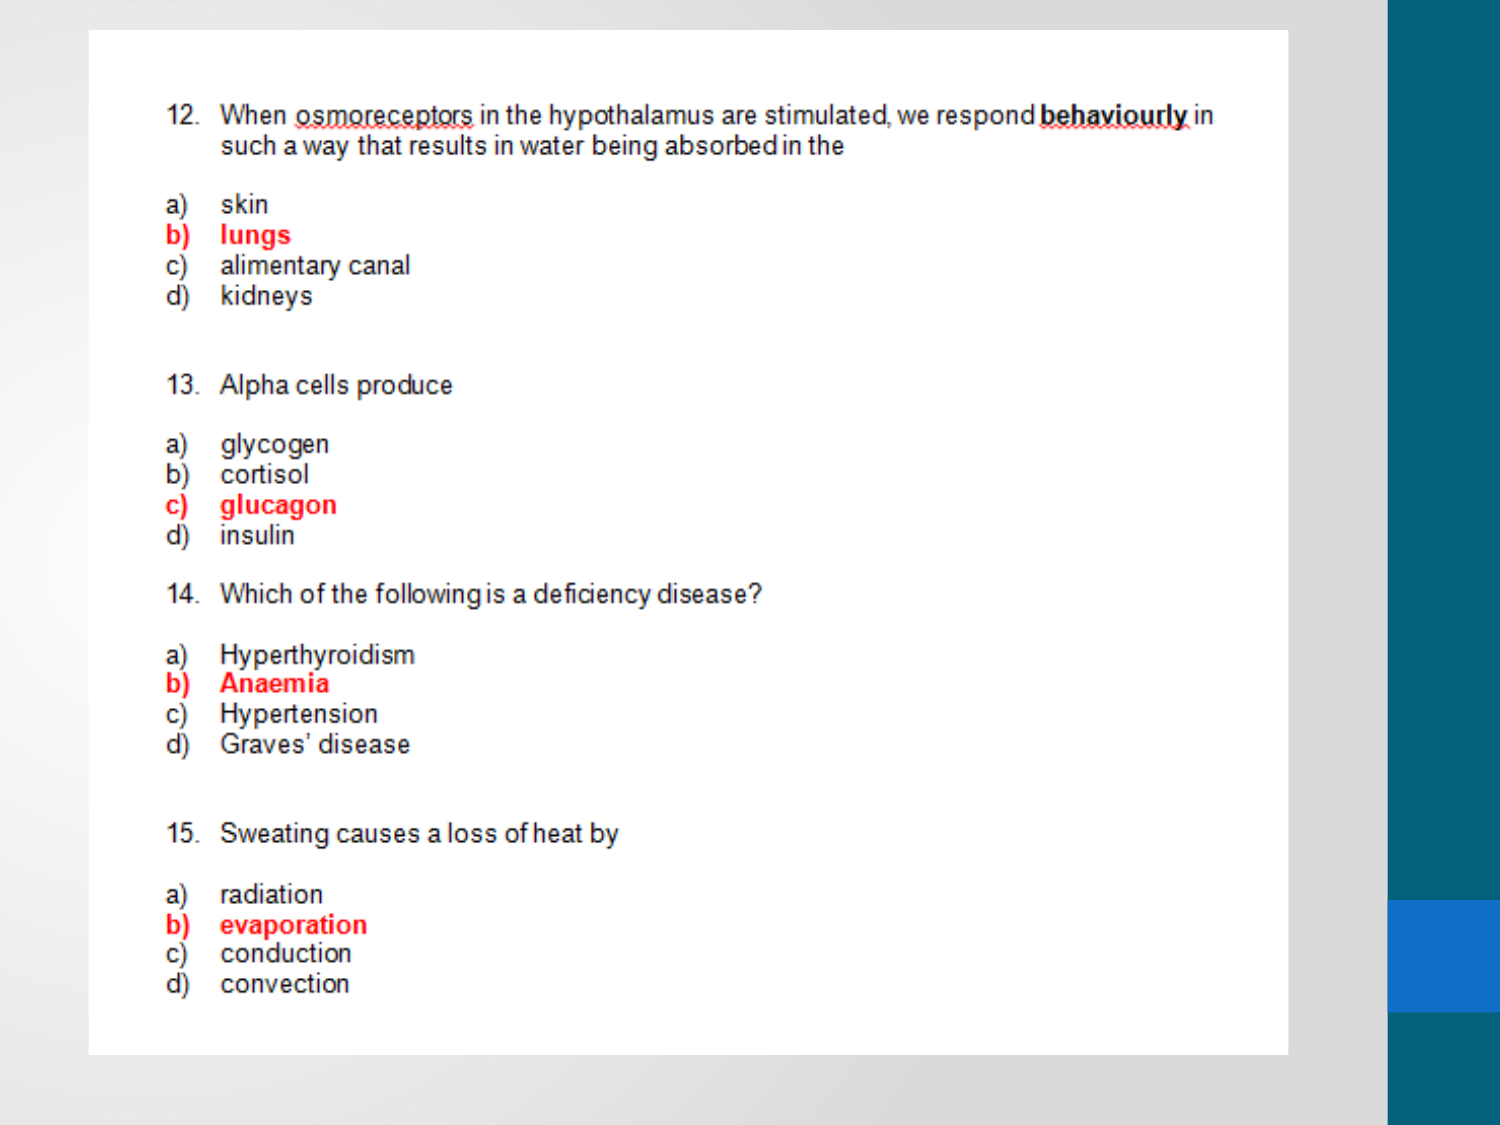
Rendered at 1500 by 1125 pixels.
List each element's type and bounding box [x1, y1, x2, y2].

list [87, 30, 1289, 1055]
